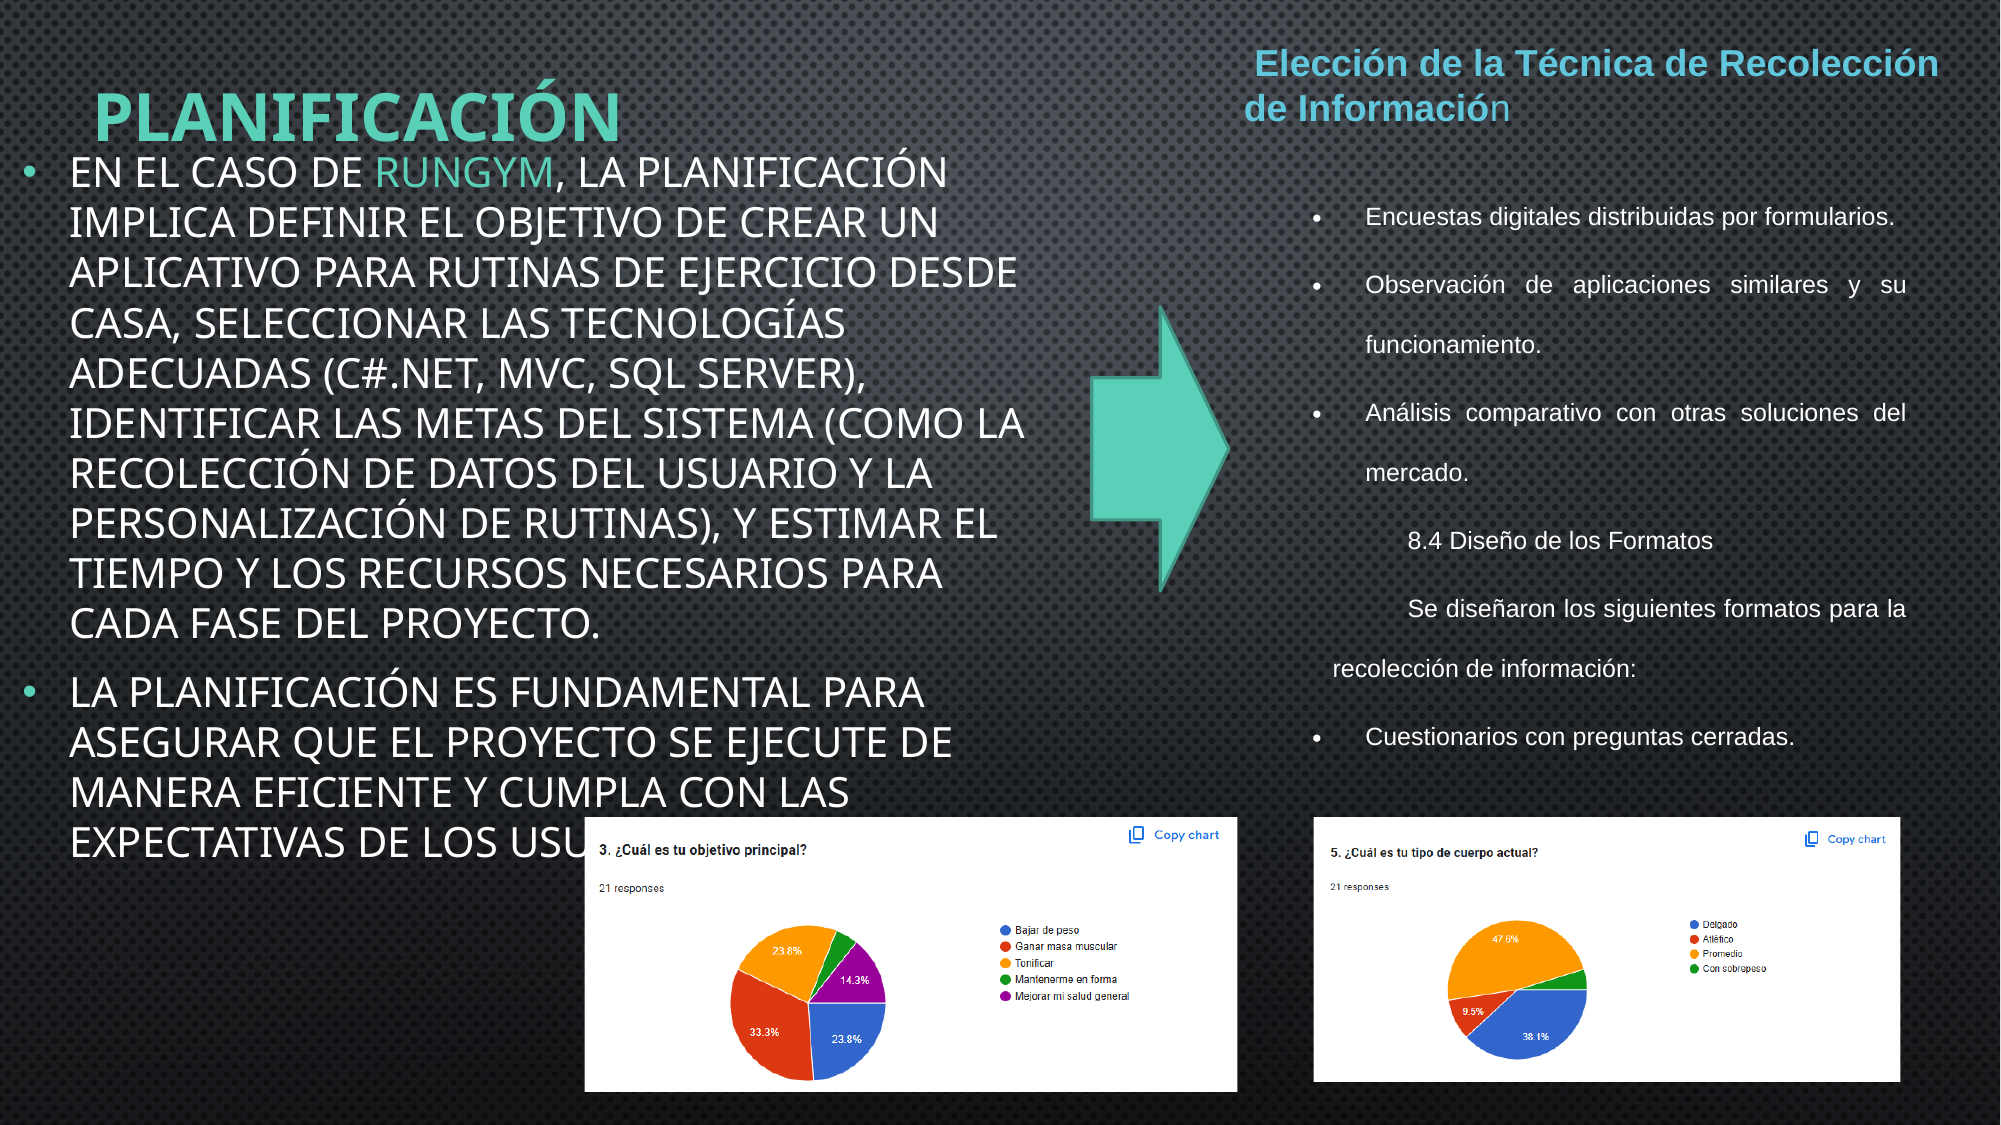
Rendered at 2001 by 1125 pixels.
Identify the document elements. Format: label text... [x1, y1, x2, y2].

text_box Elección de la Técnica de Recolección de Información [1228, 31, 1989, 137]
text_box Encuestas digitales distribuidas por formularios. Observación de aplicaciones similares y su funcionamiento. Análisis comparativo con otras soluciones del mercado. 8.4 Diseño de los Formatos Se diseñaron los siguientes formatos para la recolección de información: Cuestionarios con preguntas cerradas. [1294, 162, 1923, 758]
list En el caso de RunGym, la planificación implica definir el objetivo de crear un aplicativo para rutinas de ejercicio desde casa, seleccionar las tecnologías adecuadas (C#.NET, MVC, SQL Server), identificar las metas del sistema (como la recolección de datos del usuario y la personalización de rutinas), y estimar el tiempo y los recursos necesarios para cada fase del proyecto. La planificación es fundamental para asegurar que el proyecto se ejecute de manera eficiente y cumpla con las expectativas de los usuarios finales. [7, 247, 1070, 836]
text_box [1091, 306, 1229, 592]
picture [0, 0, 2001, 1125]
title PLANIFICACIÓN [77, 0, 1703, 271]
